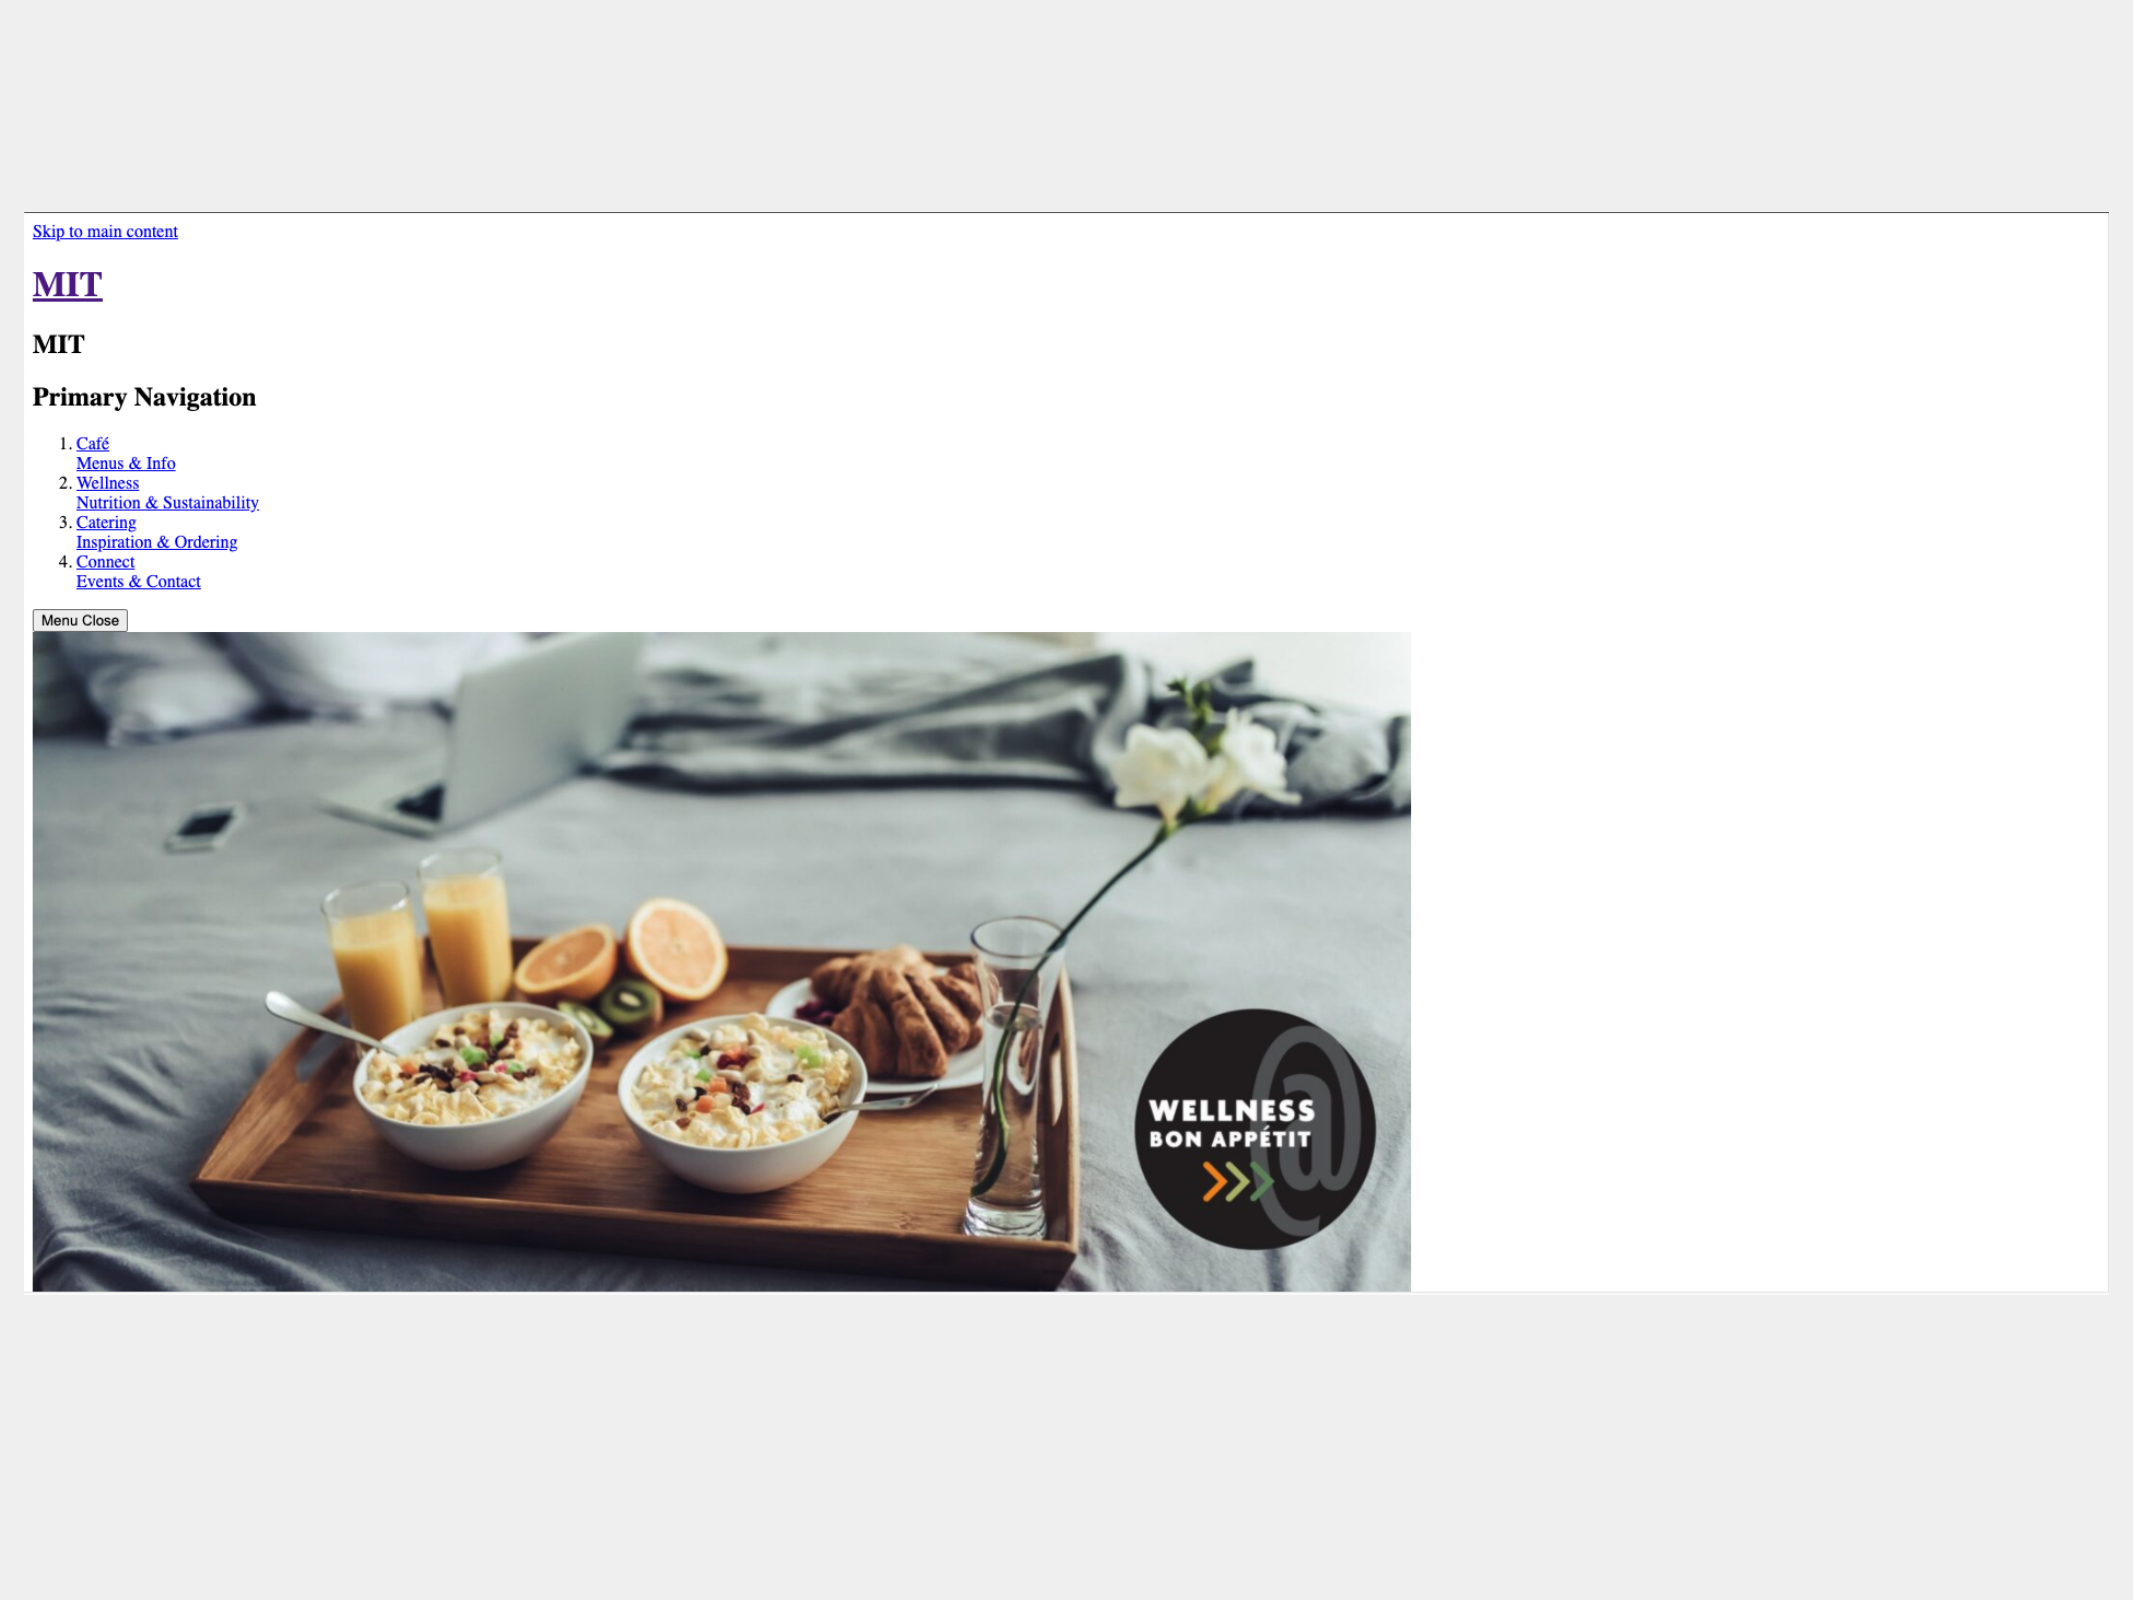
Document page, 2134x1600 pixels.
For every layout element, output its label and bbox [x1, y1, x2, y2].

picture [24, 212, 2109, 1295]
